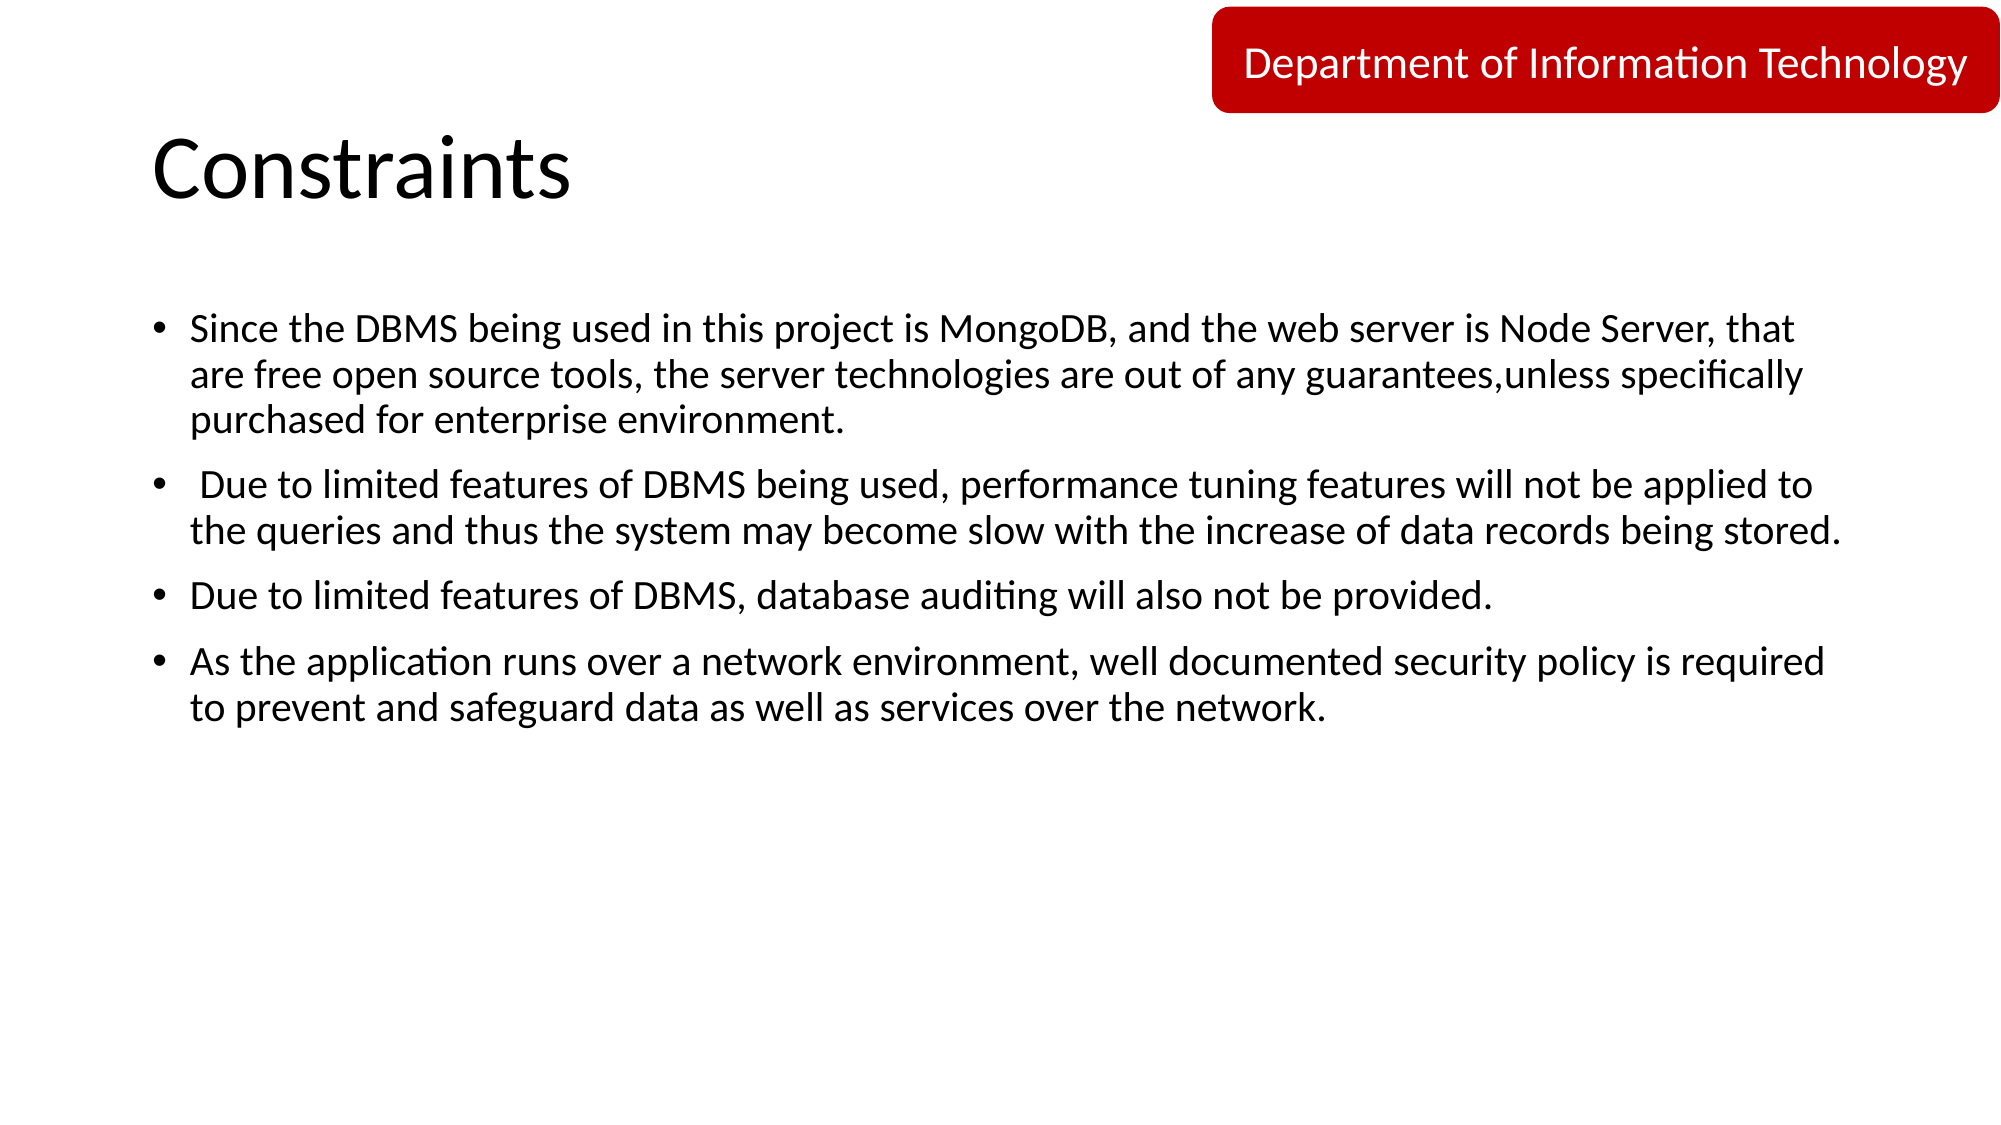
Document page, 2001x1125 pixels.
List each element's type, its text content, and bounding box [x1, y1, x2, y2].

title Constraints [137, 59, 1863, 278]
list Since the DBMS being used in this project is MongoDB, and the web server is Node Server, that are free open source tools, the server technologies are out of any guarantees,unless specifically purchased for enterprise environment. Due to limited features of DBMS being used, performance tuning features will not be applied to the queries and thus the system may become slow with the increase of data records being stored. Due to limited features of DBMS, database auditing will also not be provided. As the application runs over a network environment, well documented security policy is required to prevent and safeguard data as well as services over the network. [137, 299, 1863, 1014]
